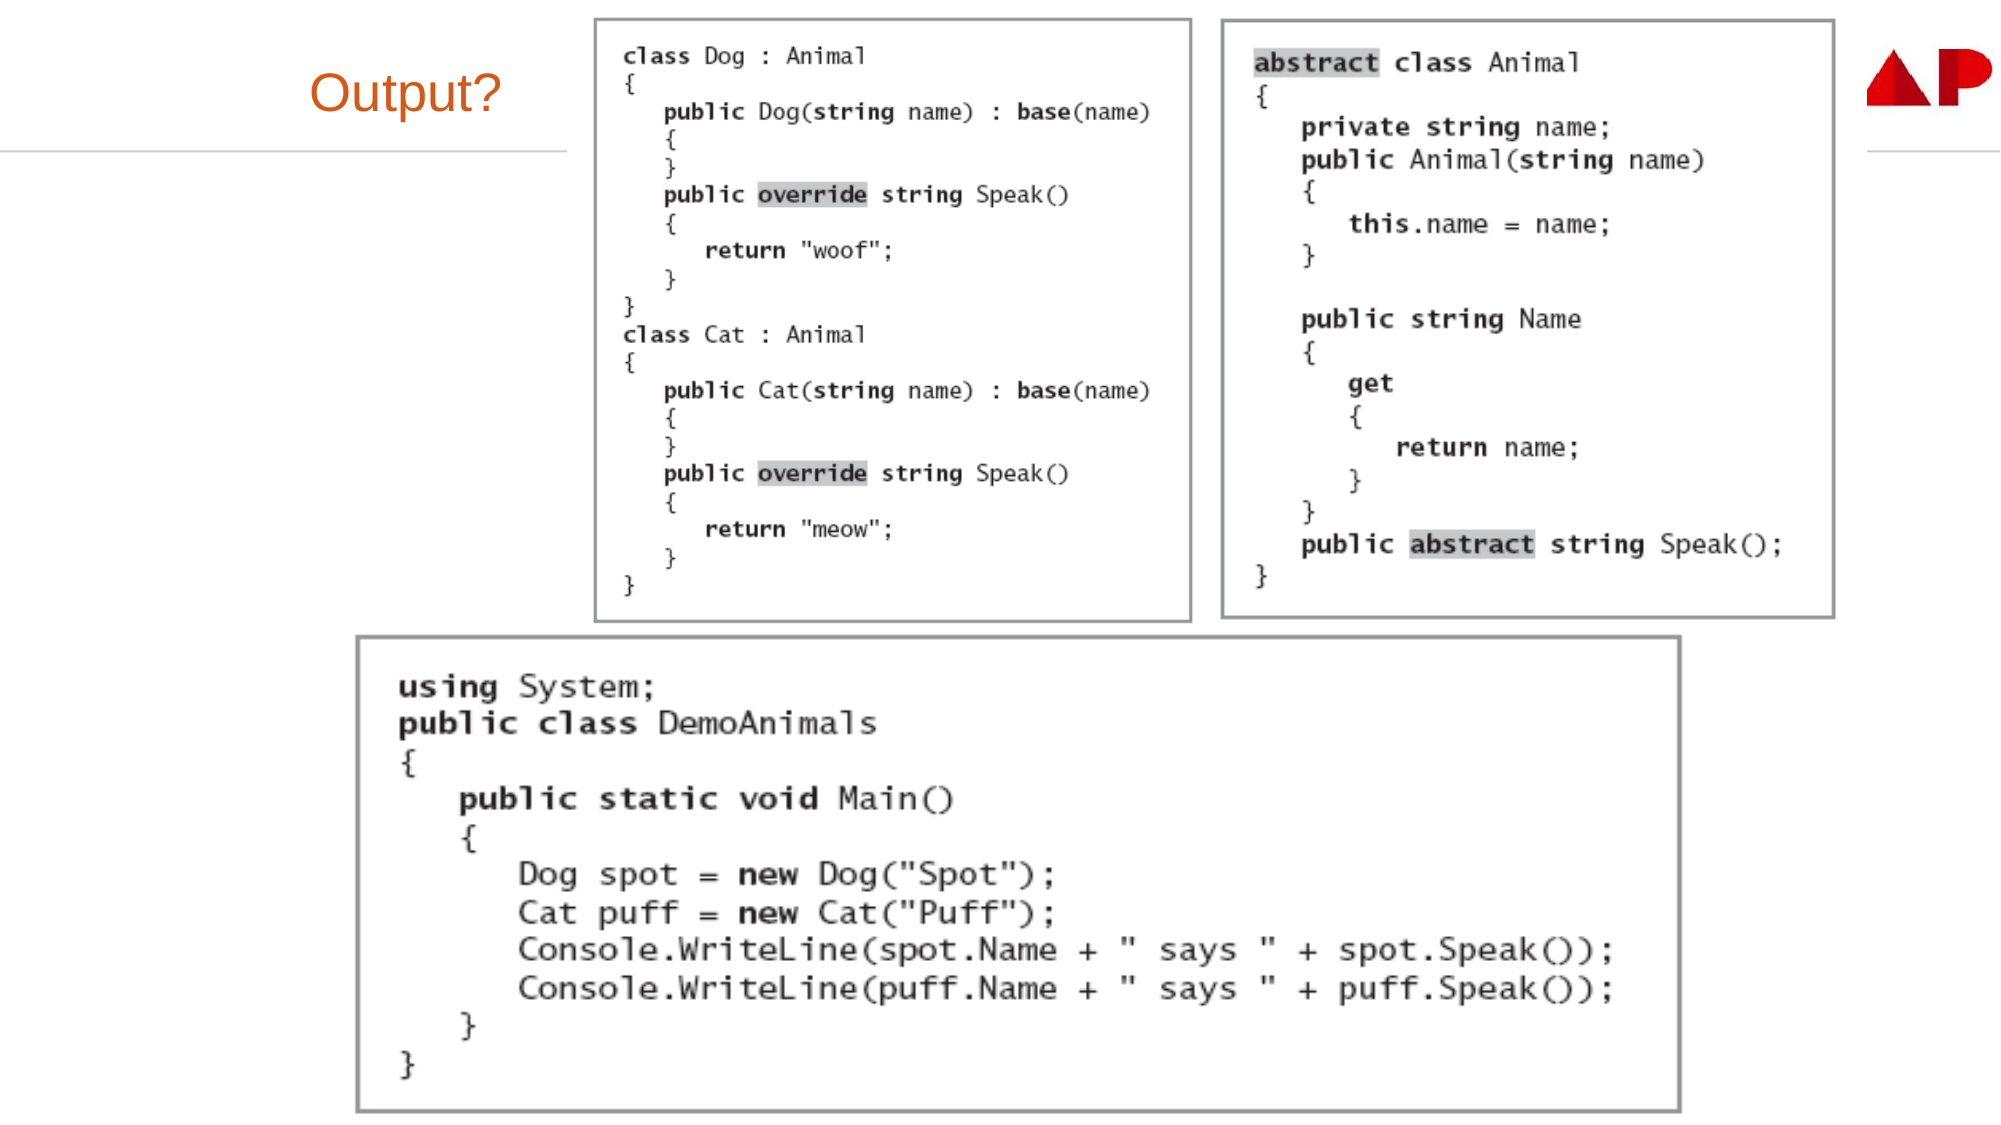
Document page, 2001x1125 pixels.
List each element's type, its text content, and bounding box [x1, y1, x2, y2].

title Output? [309, 0, 564, 188]
picture [334, 0, 2000, 1125]
